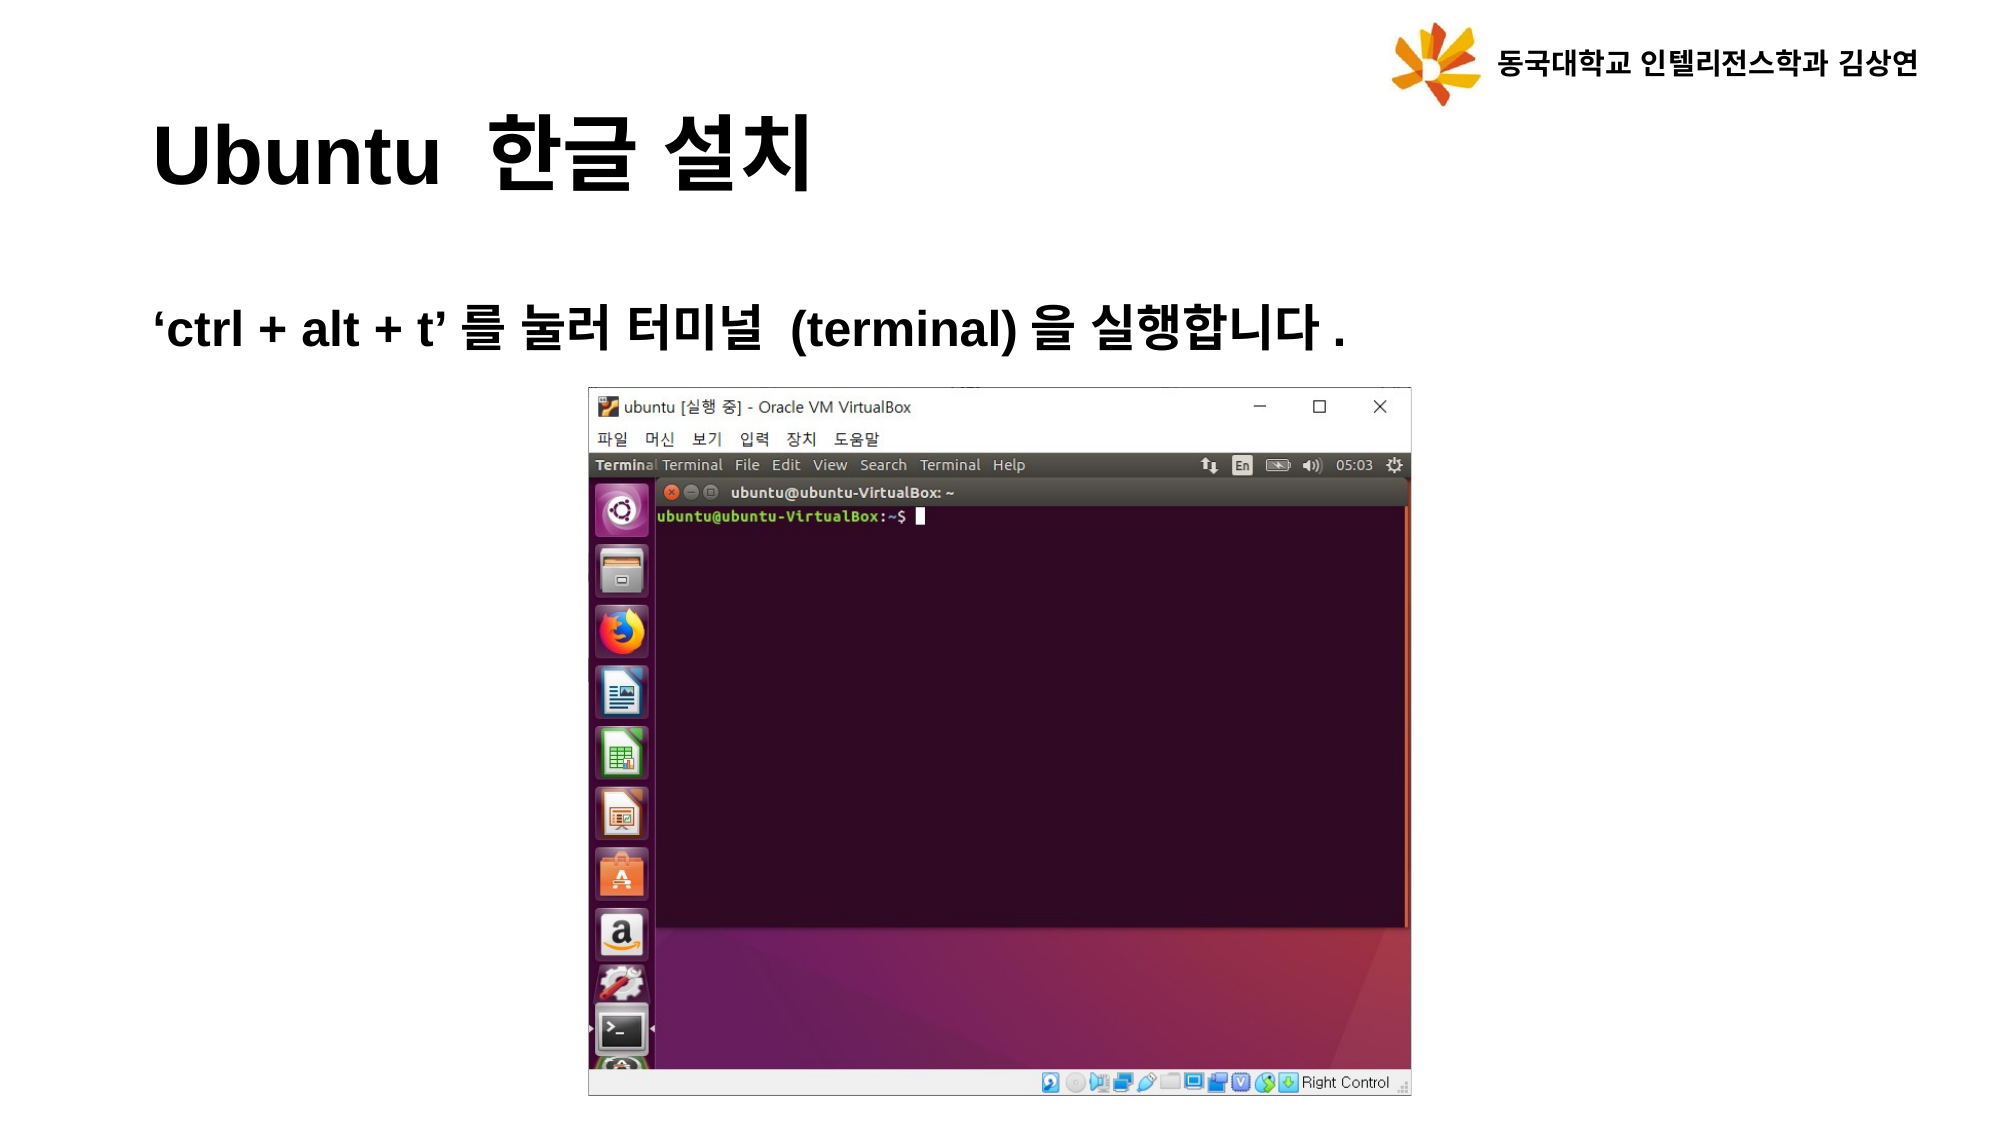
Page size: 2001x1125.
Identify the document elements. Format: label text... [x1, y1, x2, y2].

text_box 동국대학교 인텔리전스학과 김상연 [1495, 43, 1970, 81]
text_box [588, 387, 1412, 1096]
text_box [1389, 22, 1482, 110]
text_box ‘ctrl + alt + t’를 눌러 터미널 (terminal)을 실행합니다. [150, 293, 1471, 356]
text_box Ubuntu 한글 설치 [150, 99, 863, 202]
